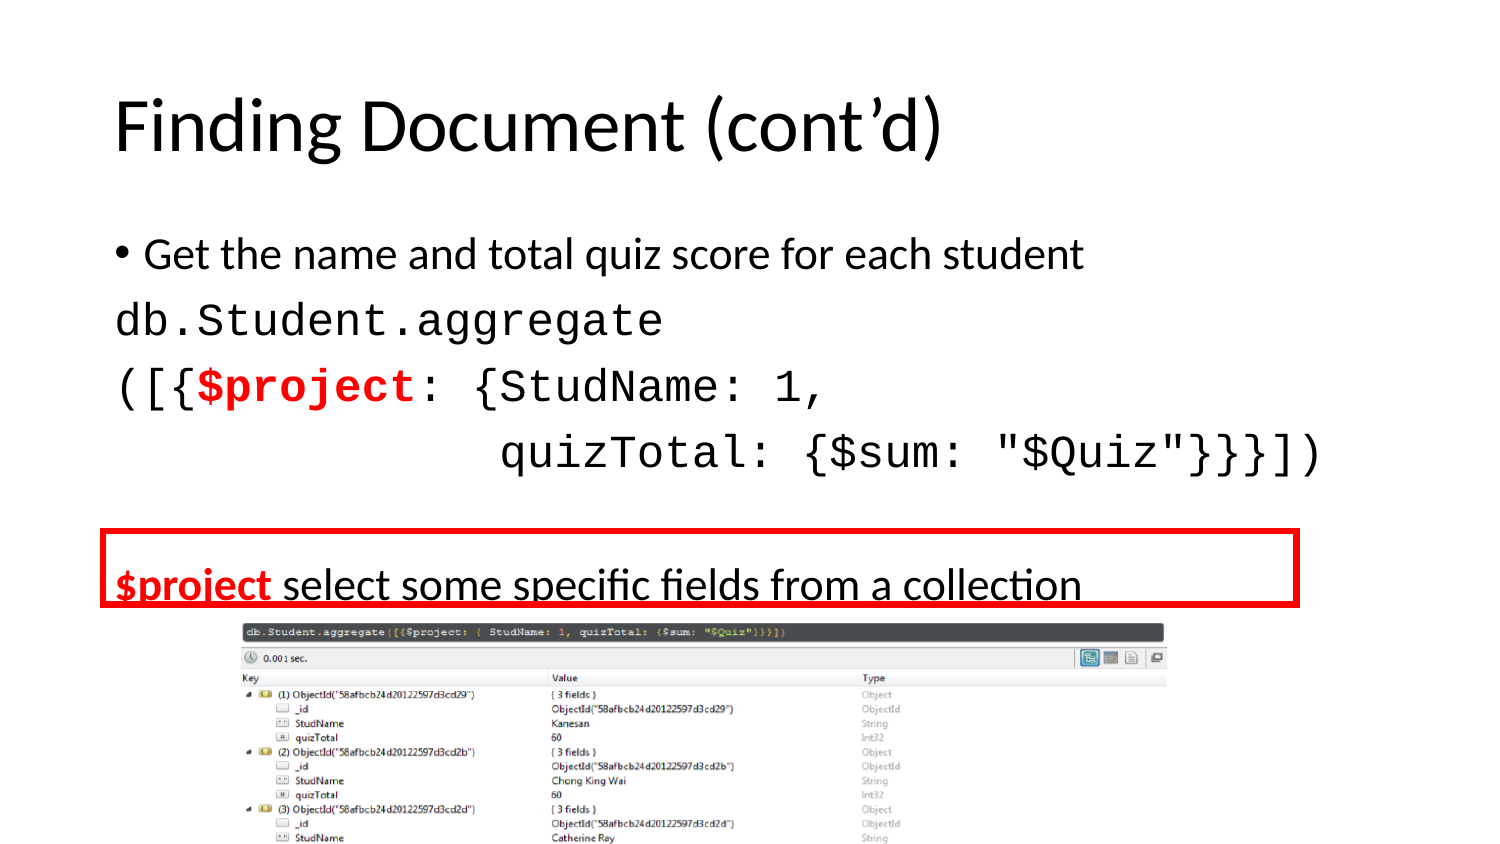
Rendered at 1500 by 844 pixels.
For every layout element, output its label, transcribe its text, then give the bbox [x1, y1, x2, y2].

list Get the name and total quiz score for each student db.Student.aggregate ([{$project: {StudName: 1, quizTotal: {$sum: "$Quiz"}}}]) $project select some specific fields from a collection [103, 224, 1397, 760]
text_box [103, 530, 1297, 605]
title Finding Document (cont’d) [103, 44, 1397, 208]
picture [230, 616, 1170, 844]
